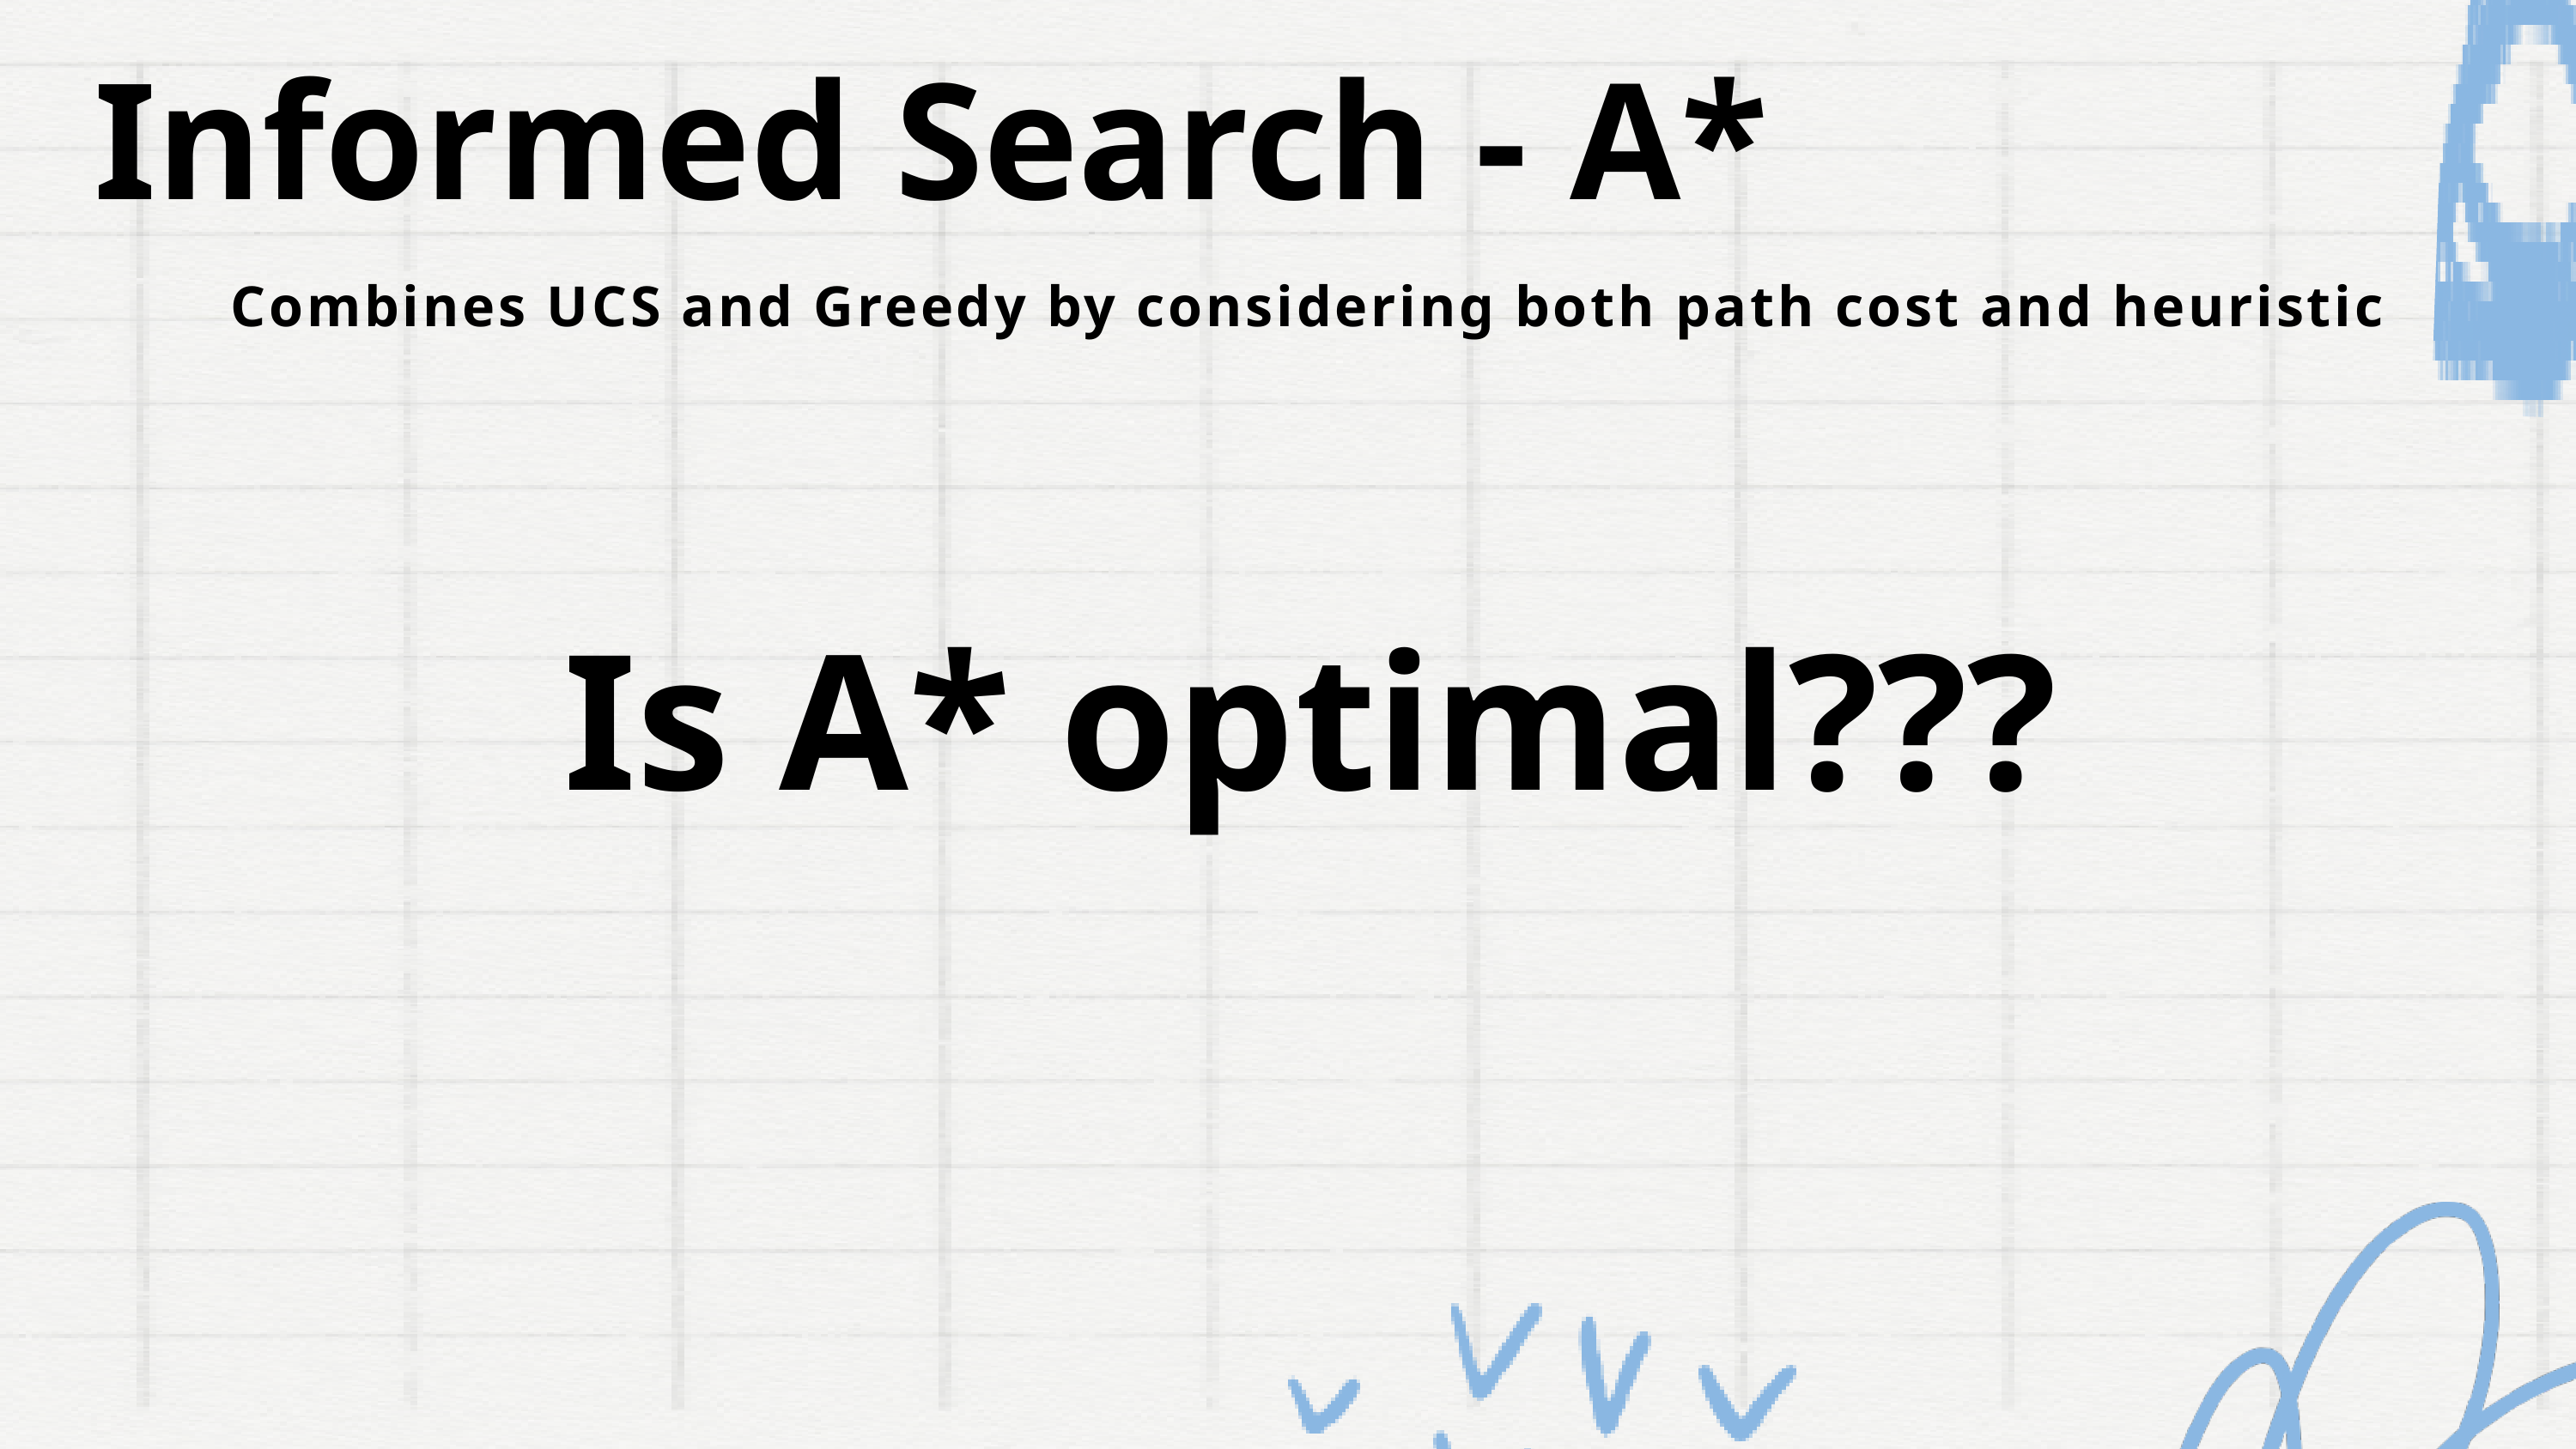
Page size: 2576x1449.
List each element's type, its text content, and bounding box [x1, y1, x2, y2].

text_box [2436, 0, 2576, 263]
text_box [1288, 1303, 1862, 1449]
text_box [2162, 1202, 2576, 1449]
text_box Combines UCS and Greedy by considering both path cost and heuristic [230, 263, 2576, 338]
text_box Is A* optimal??? [563, 646, 2576, 828]
text_box Informed Search - A* [94, 75, 2163, 232]
text_box [0, 0, 2576, 1449]
text_box [2431, 338, 2576, 419]
